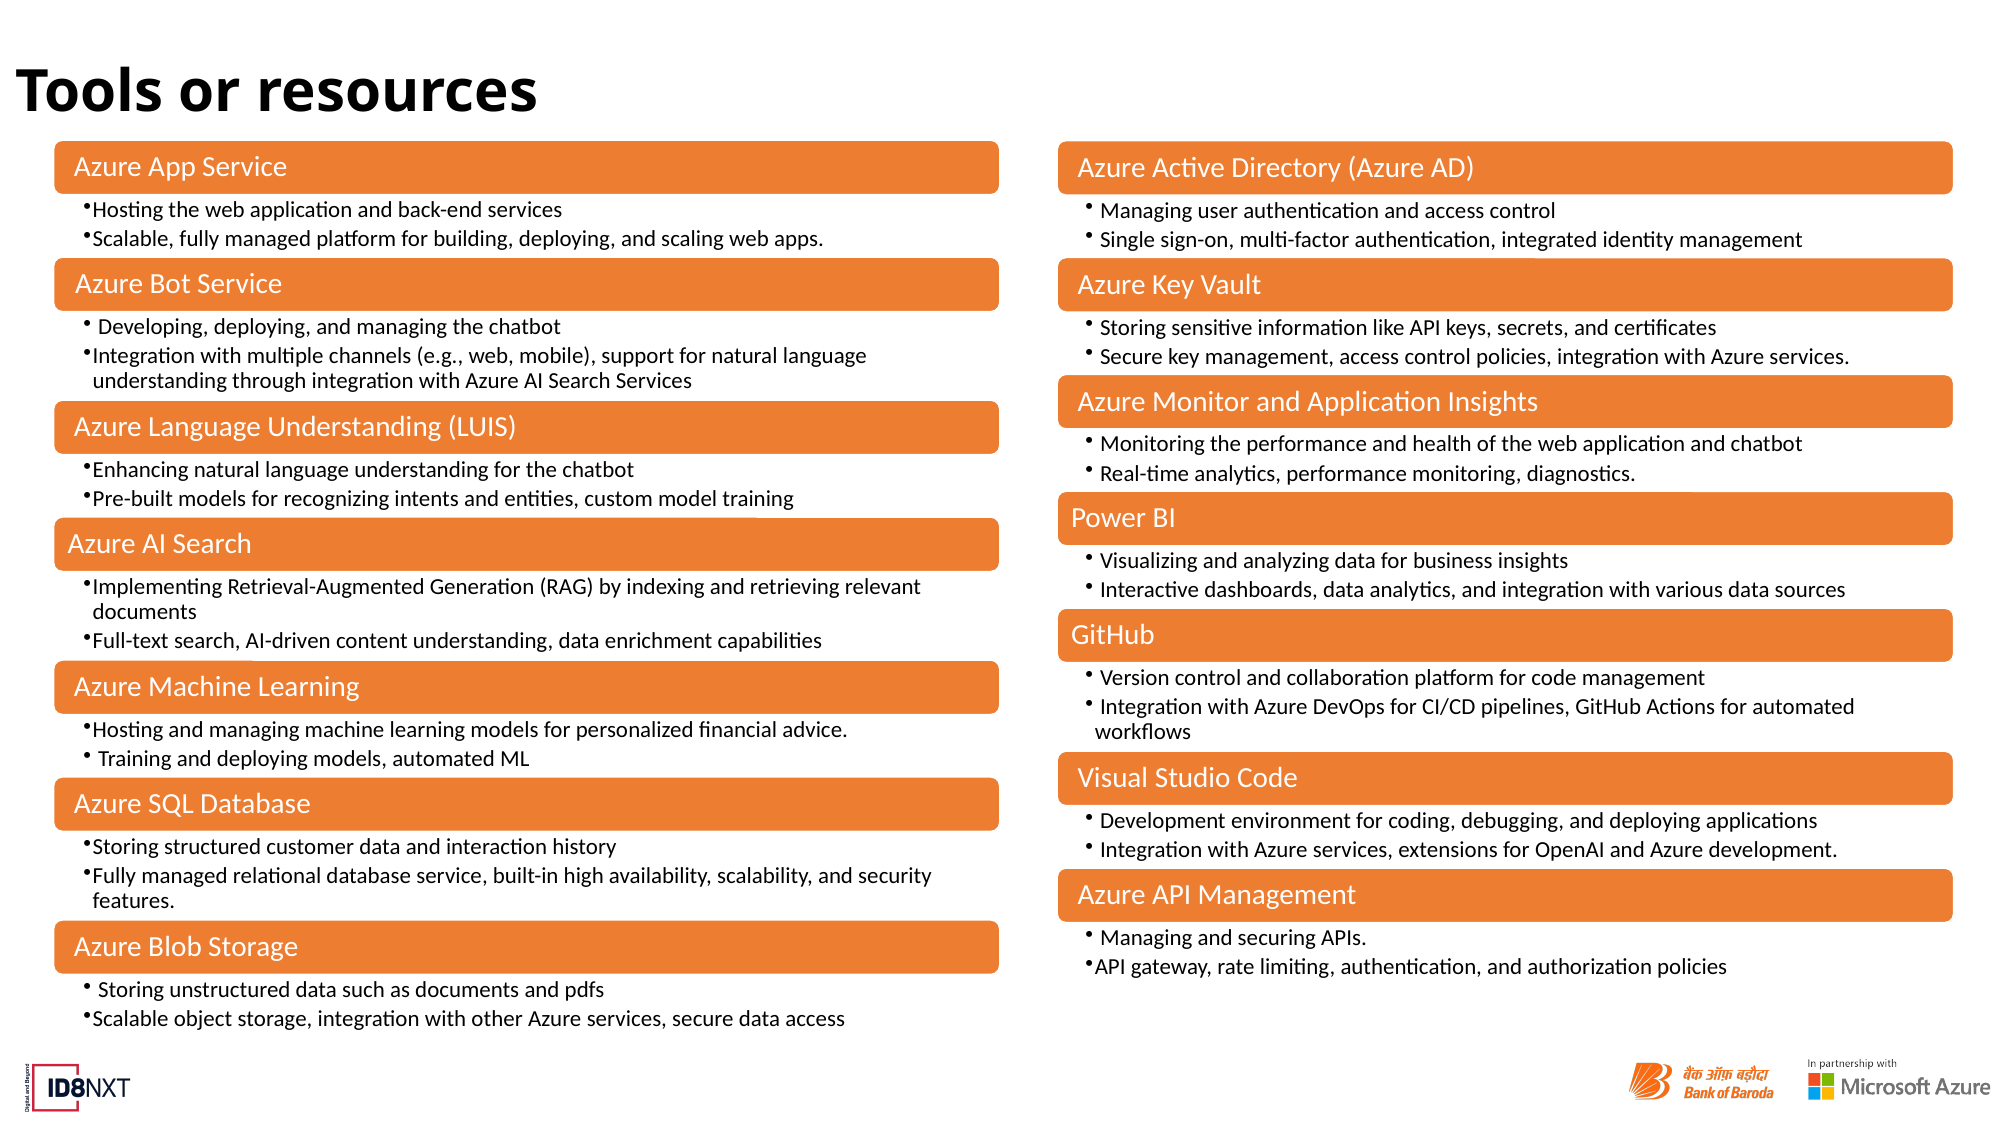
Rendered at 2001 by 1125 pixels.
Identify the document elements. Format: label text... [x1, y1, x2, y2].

picture [1806, 1057, 1992, 1102]
title Tools or resources [0, 37, 927, 133]
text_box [1056, 124, 1954, 1001]
picture [17, 1052, 138, 1123]
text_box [53, 135, 1001, 1041]
picture [1628, 1041, 1776, 1125]
